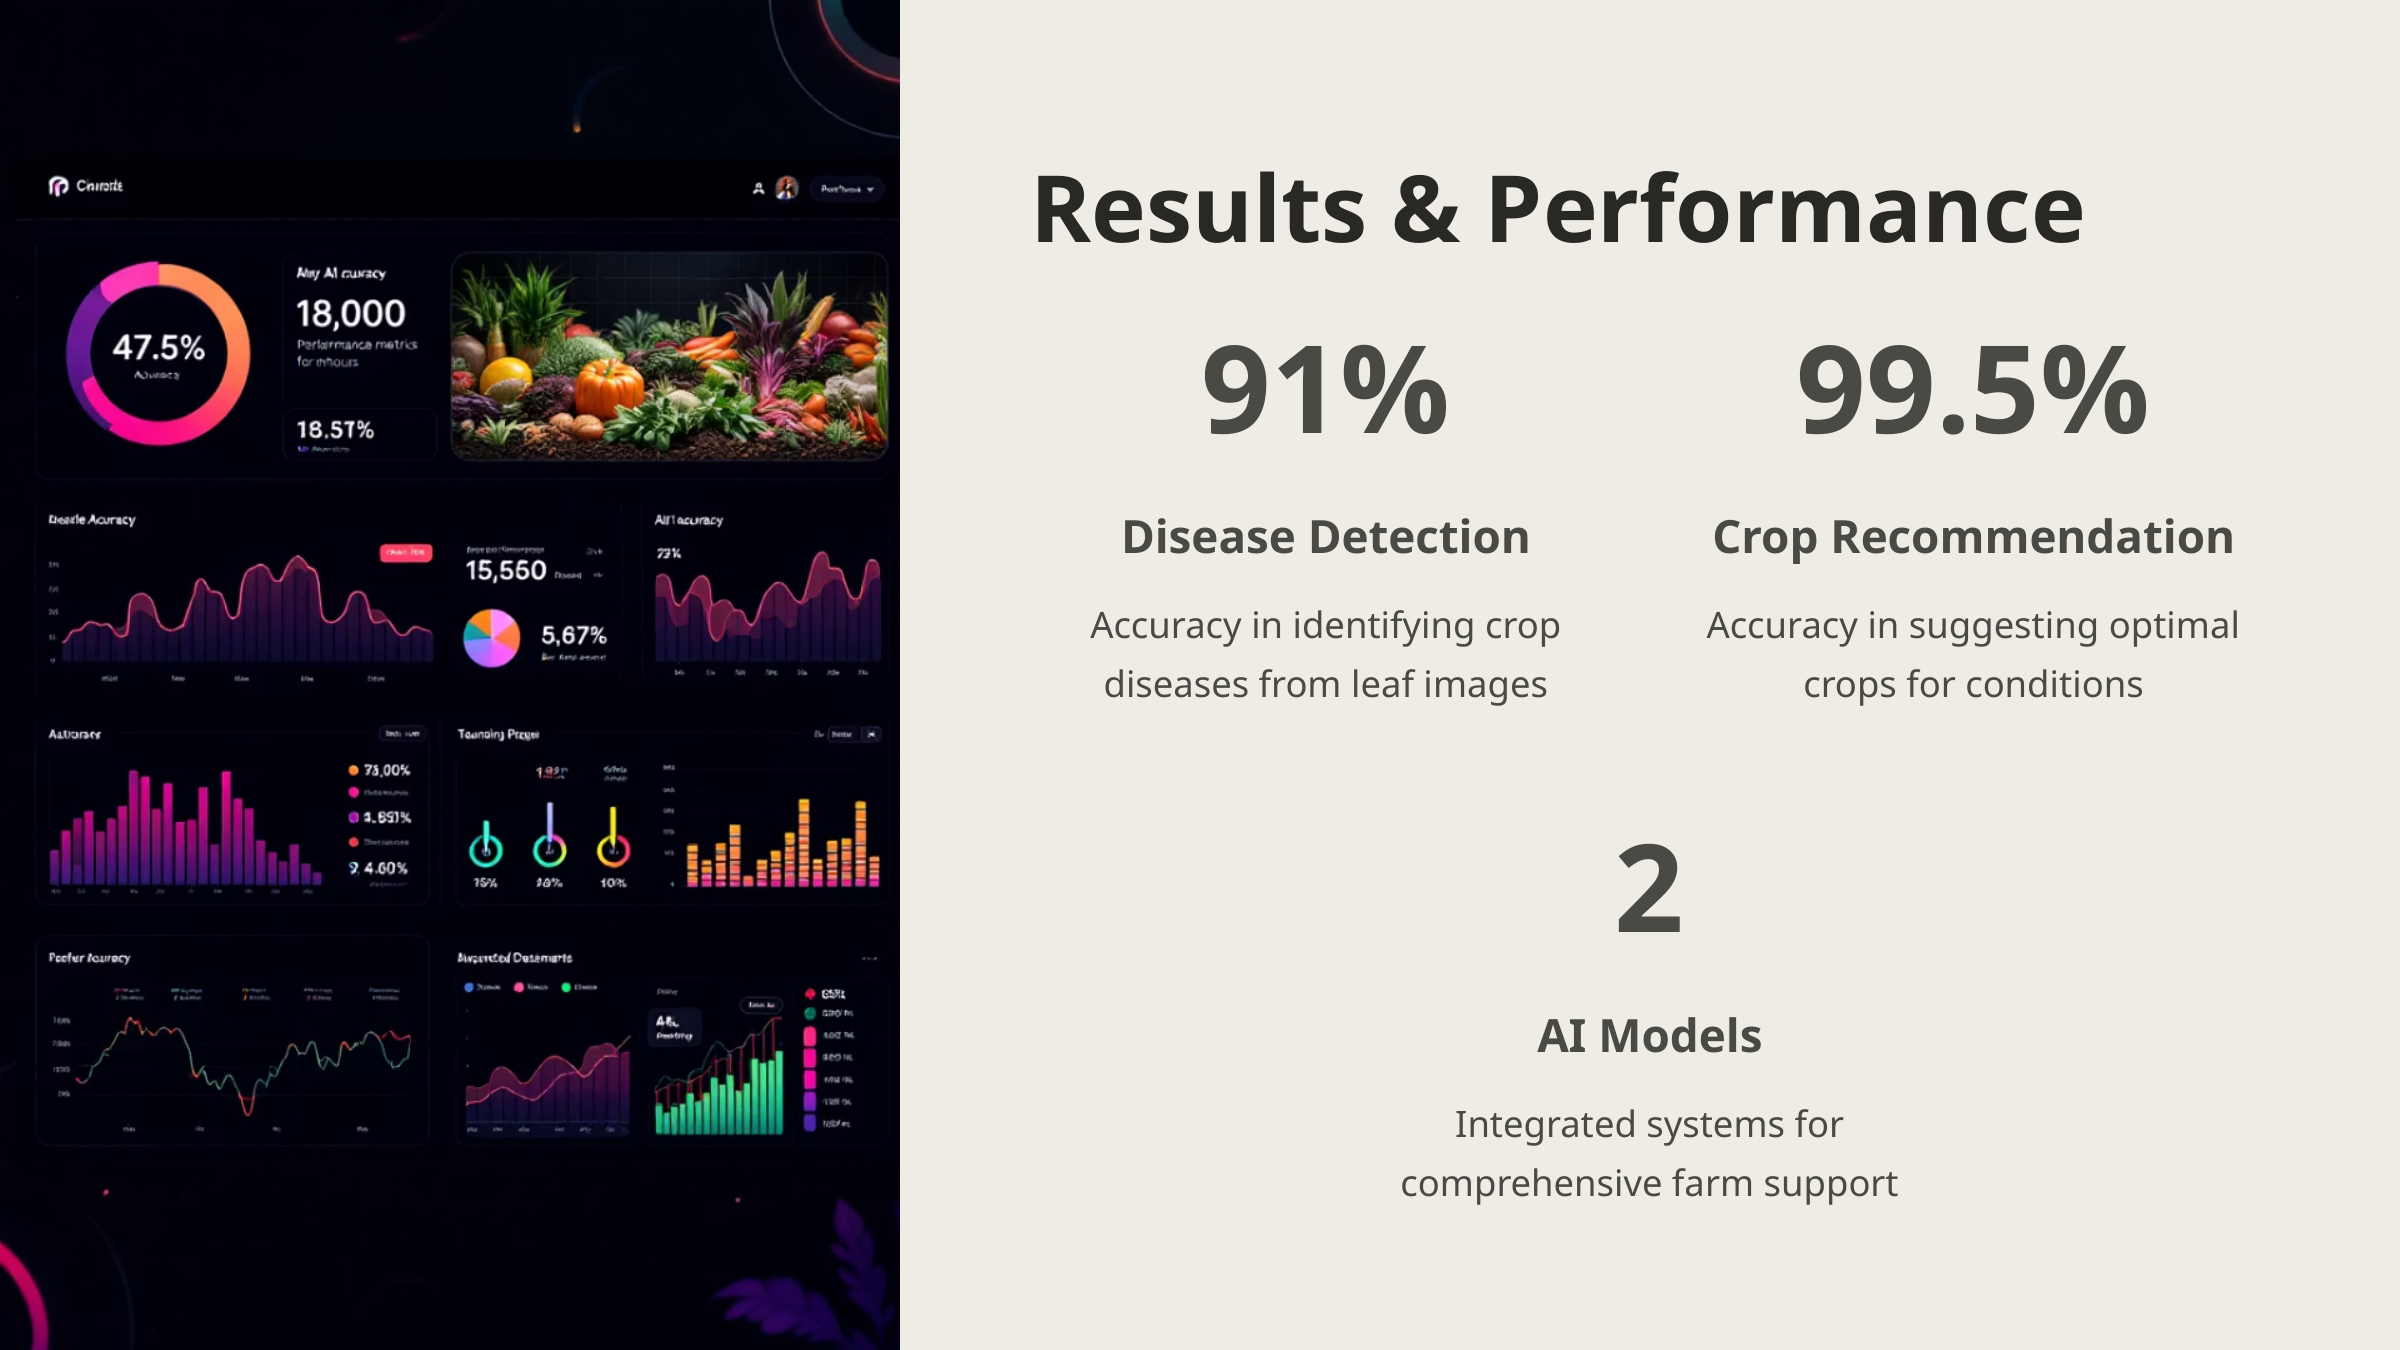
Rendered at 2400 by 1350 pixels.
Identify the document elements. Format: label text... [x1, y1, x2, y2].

picture [0, 0, 900, 1350]
text_box 91% [1030, 336, 1622, 460]
text_box 99.5% [1677, 336, 2270, 460]
text_box Accuracy in suggesting optimal crops for conditions [1677, 586, 2270, 706]
text_box 2 [1354, 835, 1946, 959]
text_box Crop Recommendation [1734, 505, 2214, 564]
text_box Disease Detection [1093, 505, 1559, 564]
text_box AI Models [1417, 1004, 1883, 1063]
text_box Integrated systems for comprehensive farm support [1354, 1085, 1946, 1205]
text_box Results & Performance [1030, 145, 1981, 263]
text_box Accuracy in identifying crop diseases from leaf images [1030, 586, 1622, 706]
